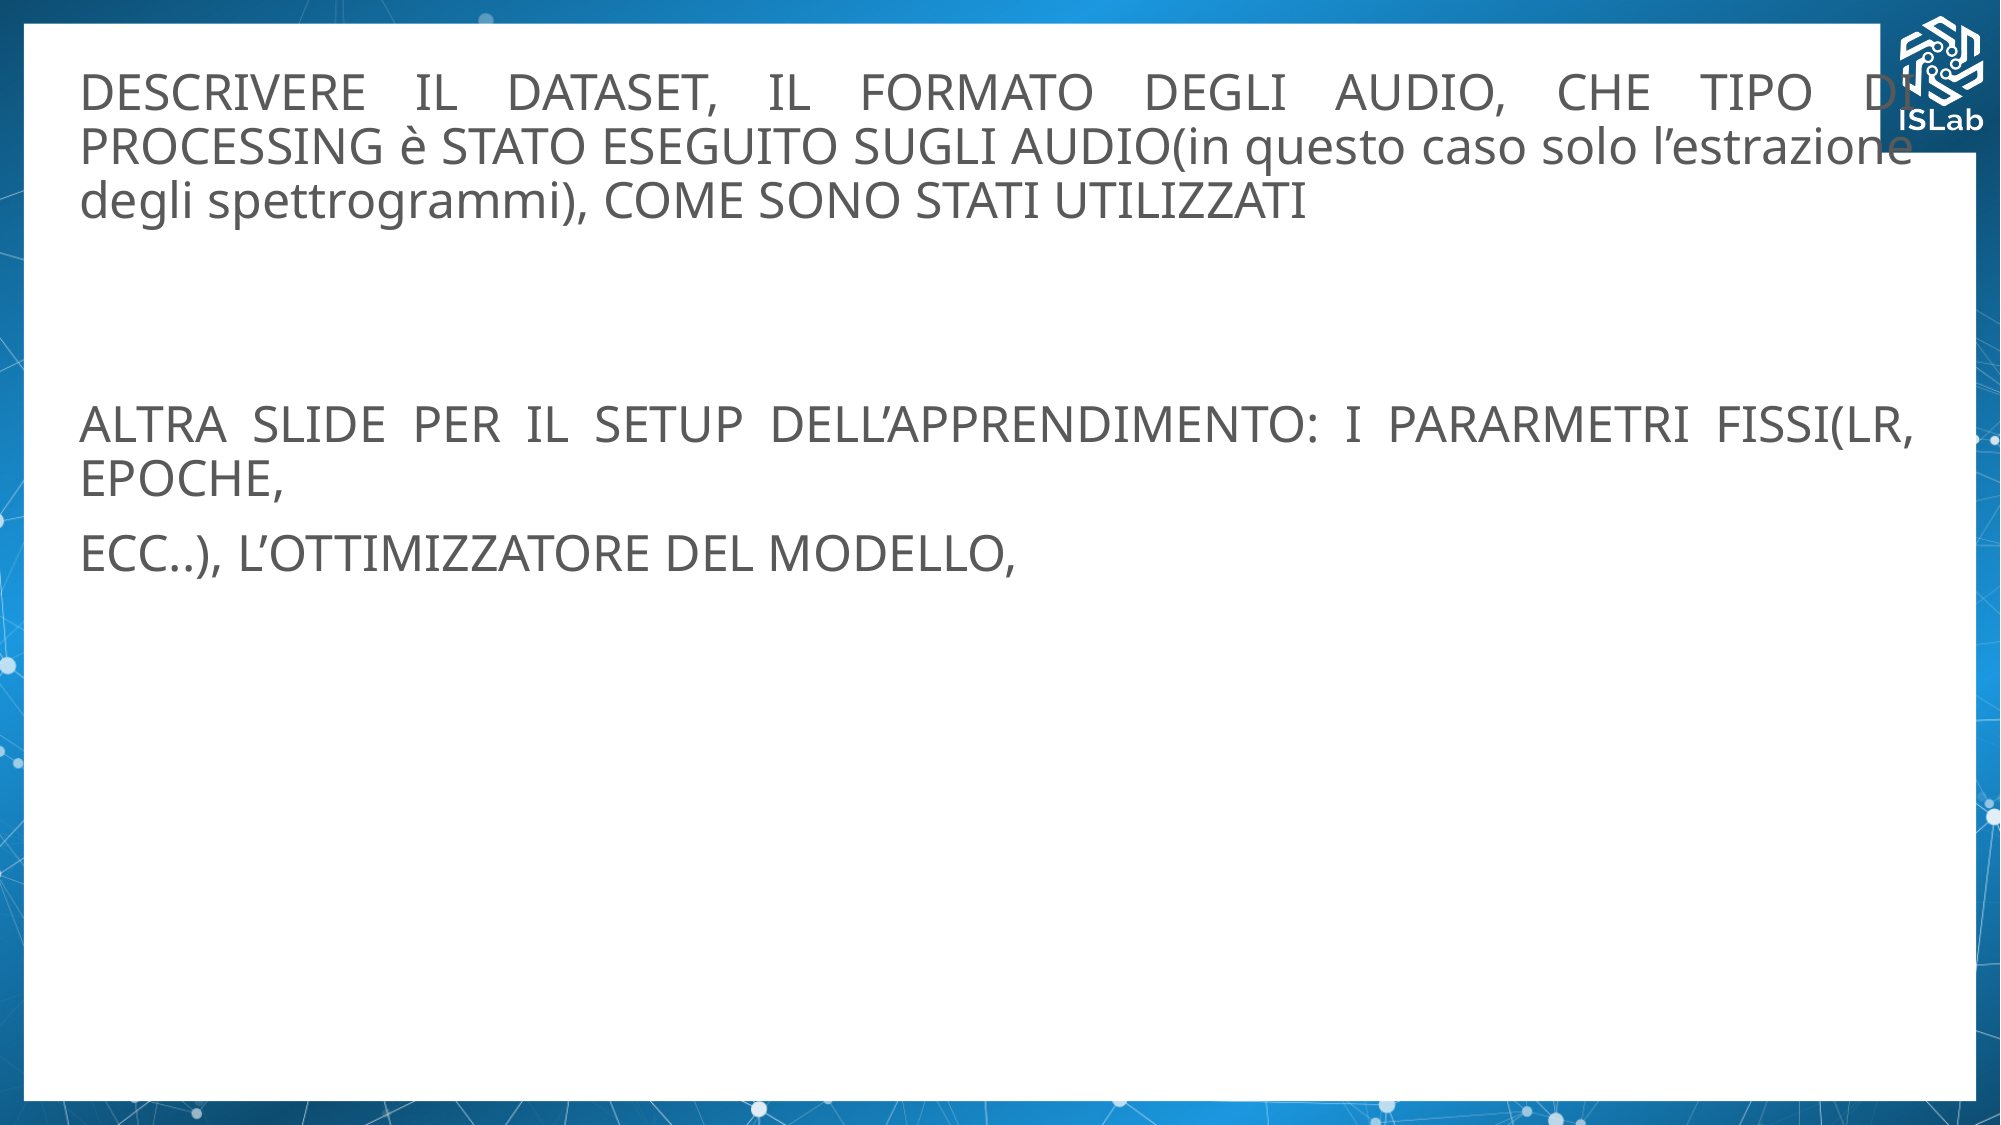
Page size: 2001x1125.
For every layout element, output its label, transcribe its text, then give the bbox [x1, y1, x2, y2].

list DESCRIVERE IL DATASET, IL FORMATO DEGLI AUDIO, CHE TIPO DI PROCESSING è STATO ESEGUITO SUGLI AUDIO(in questo caso solo l’estrazione degli spettrogrammi), COME SONO STATI UTILIZZATI ALTRA SLIDE PER IL SETUP DELL’APPRENDIMENTO: I PARARMETRI FISSI(LR, EPOCHE, ECC..), L’OTTIMIZZATORE DEL MODELLO, [64, 59, 1932, 1066]
picture [0, 0, 2000, 1125]
